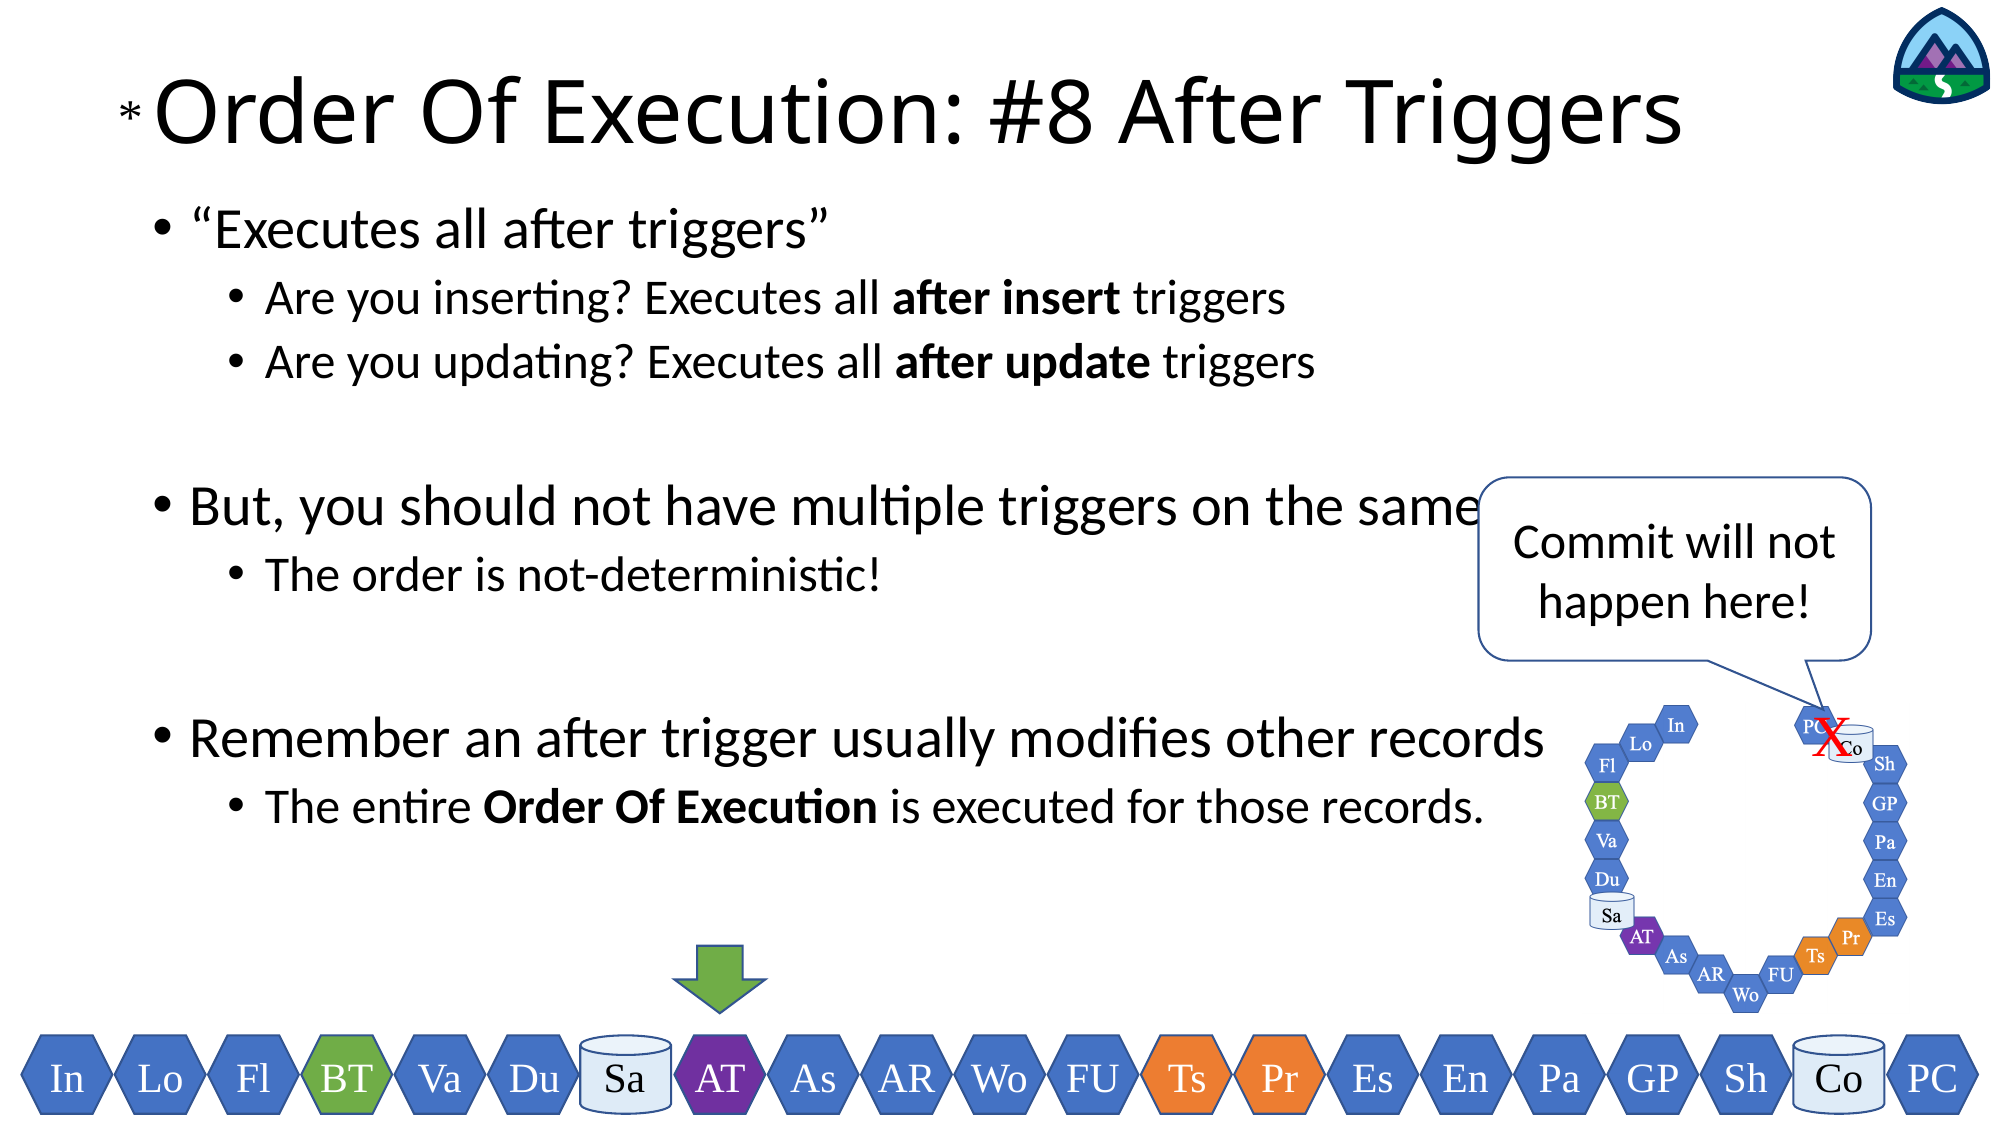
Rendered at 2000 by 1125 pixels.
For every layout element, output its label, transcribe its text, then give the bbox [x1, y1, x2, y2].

picture [1892, 7, 1991, 105]
list “Executes all after triggers” Are you inserting? Executes all after insert triggers Are you updating? Executes all after update triggers But, you should not have multiple triggers on the same object/event The order is not-deterministic! Remember an after trigger usually modifies other records The entire Order Of Execution is executed for those records. [137, 190, 1862, 905]
text_box Commit will not happen here! [1477, 476, 1873, 700]
text_box X [1796, 691, 1869, 703]
title Order Of Execution: #8 After Triggers [137, 59, 1862, 171]
picture [1582, 703, 1910, 1014]
text_box * [112, 77, 133, 152]
text_box [671, 944, 769, 1015]
